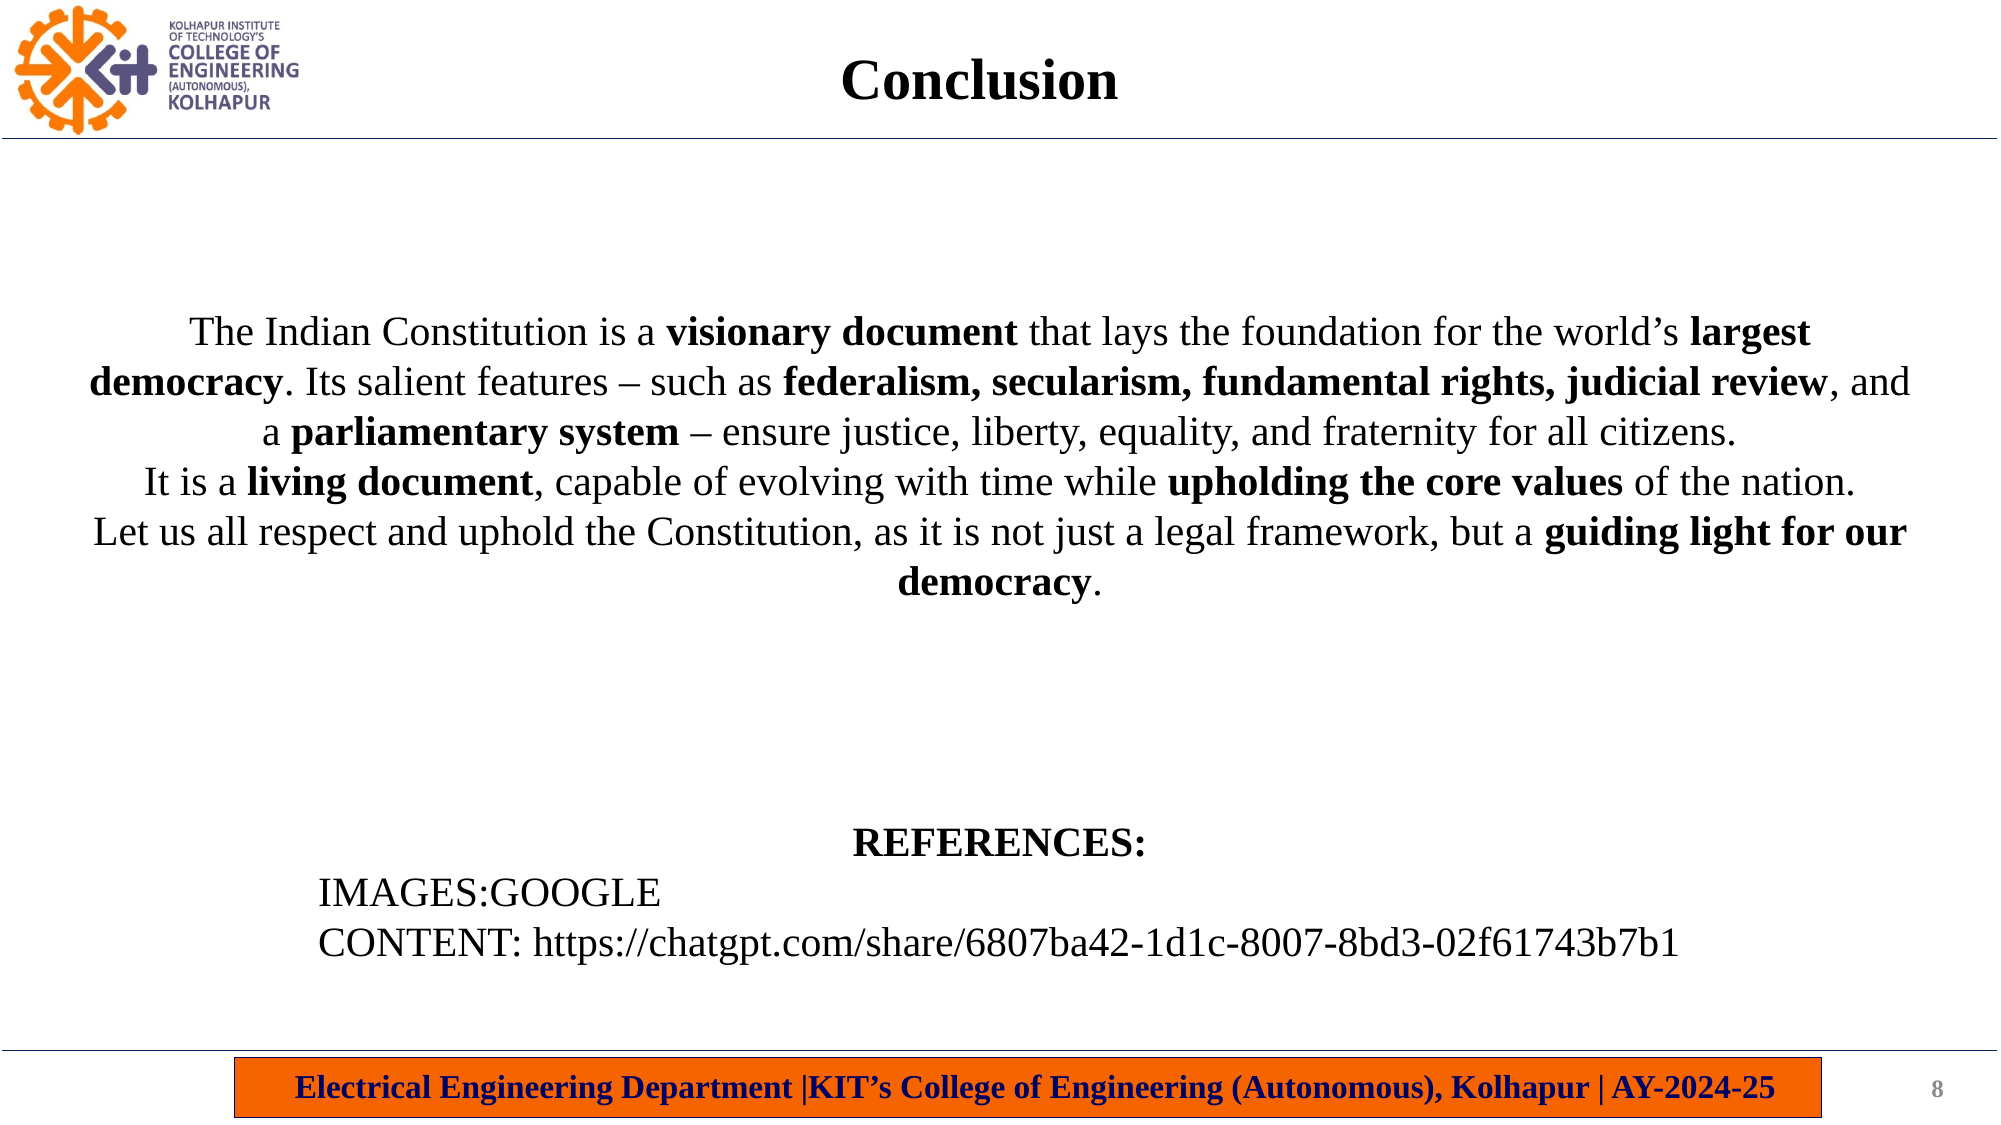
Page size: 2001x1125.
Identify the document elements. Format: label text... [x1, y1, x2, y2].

text_box REFERENCES: IMAGES:GOOGLE CONTENT: https://chatgpt.com/share/6807ba42-1d1c-8007-8bd3-02f61743b7b1 [303, 807, 1697, 973]
title [0, 120, 1098, 234]
footer Electrical Engineering Department |KIT’s College of Engineering (Autonomous), Kolhapur | AY-2024-25 [234, 1057, 1822, 1118]
text_box The Indian Constitution is a visionary document that lays the foundation for the world’s largest democracy. Its salient features – such as federalism, secularism, fundamental rights, judicial review, and a parliamentary system – ensure justice, liberty, equality, and fraternity for all citizens. It is a living document, capable of evolving with time while upholding the core values of the nation. Let us all respect and uphold the Constitution, as it is not just a legal framework, but a guiding light for our democracy. [69, 296, 1931, 656]
text_box Conclusion [825, 34, 1727, 119]
picture [0, 0, 316, 120]
slide_number 8 [1822, 1057, 1959, 1118]
